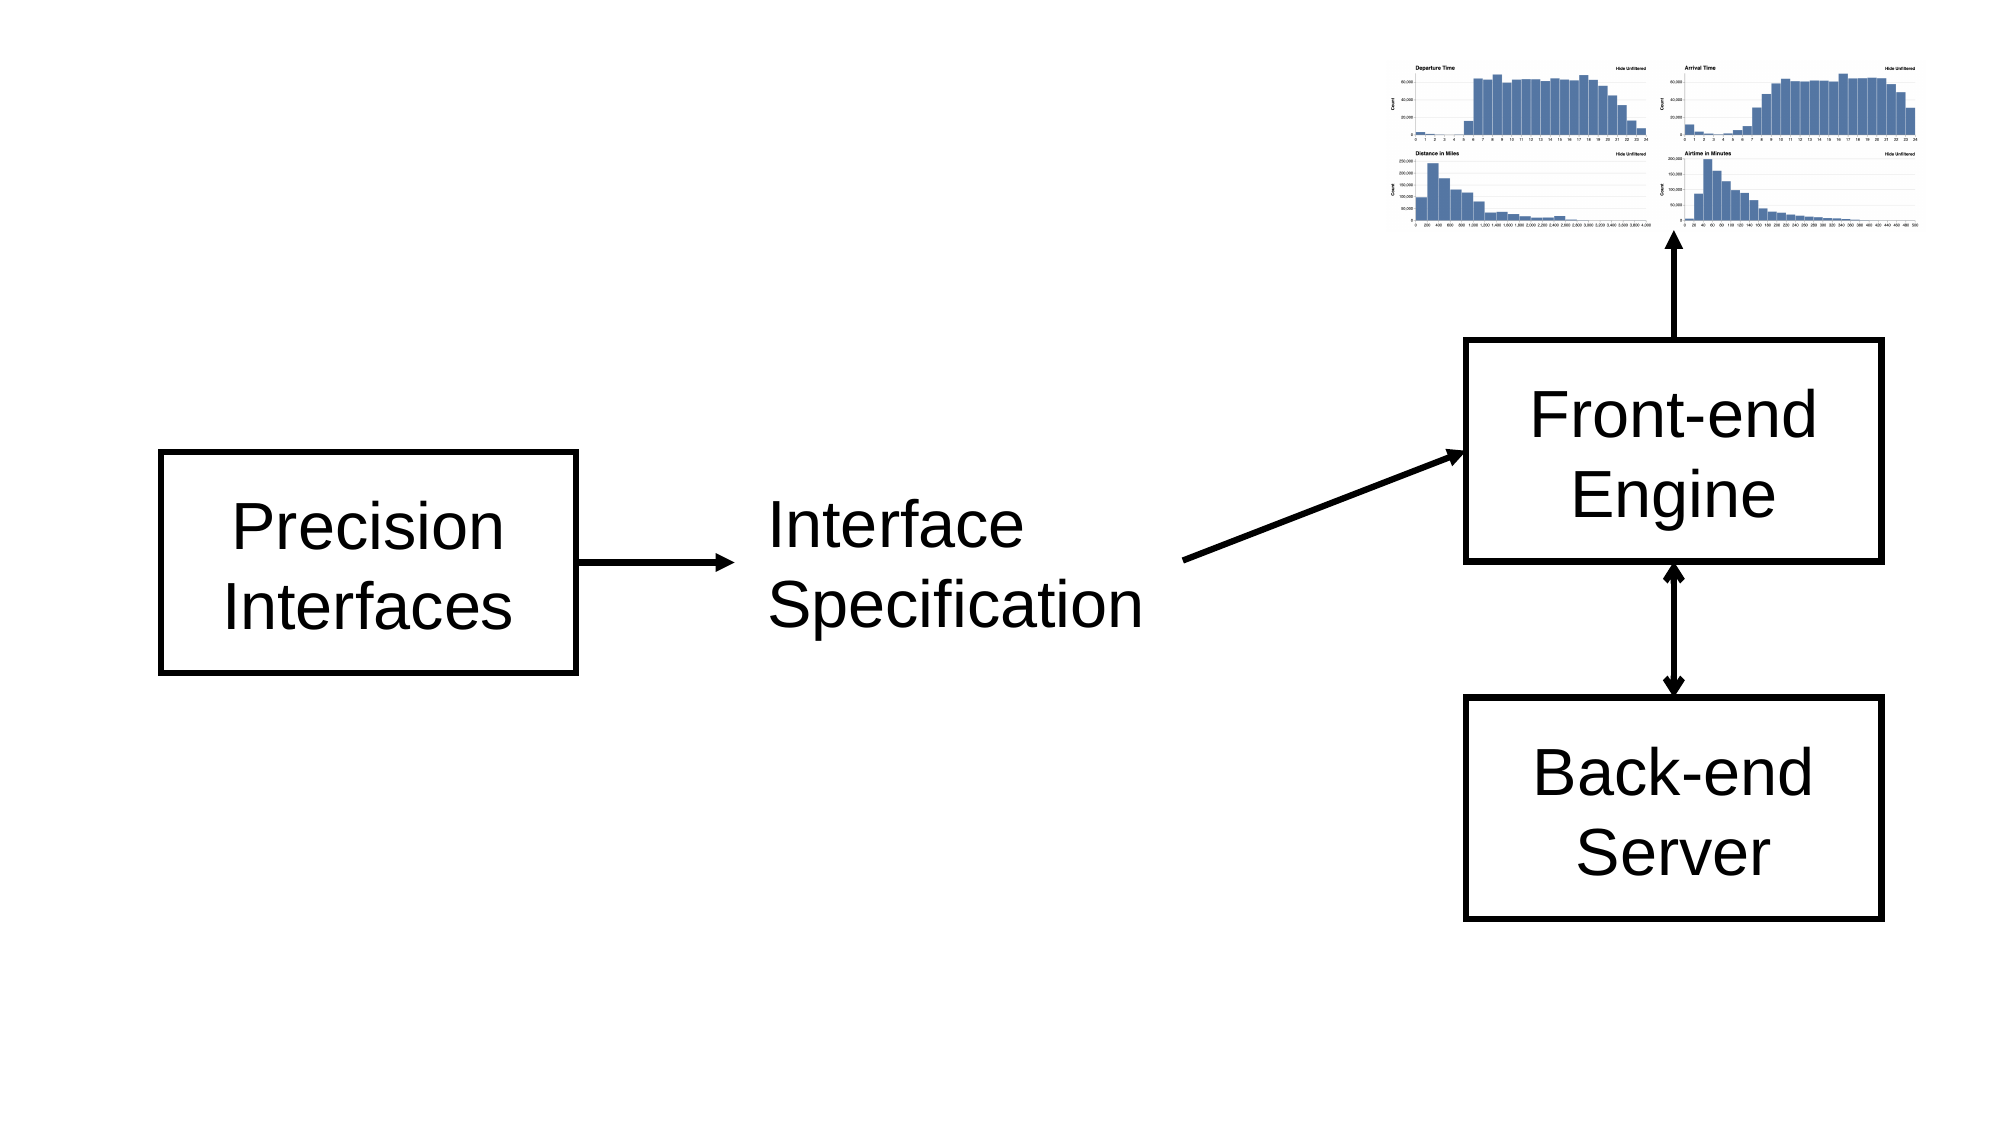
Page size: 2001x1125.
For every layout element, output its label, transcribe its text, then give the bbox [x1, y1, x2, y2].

picture [1386, 60, 1926, 232]
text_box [1182, 450, 1467, 562]
text_box Back-end Server [1465, 696, 1882, 920]
text_box Interface Specification [752, 473, 1183, 648]
text_box Front-end Engine [1465, 339, 1882, 563]
text_box Precision Interfaces [160, 451, 577, 674]
